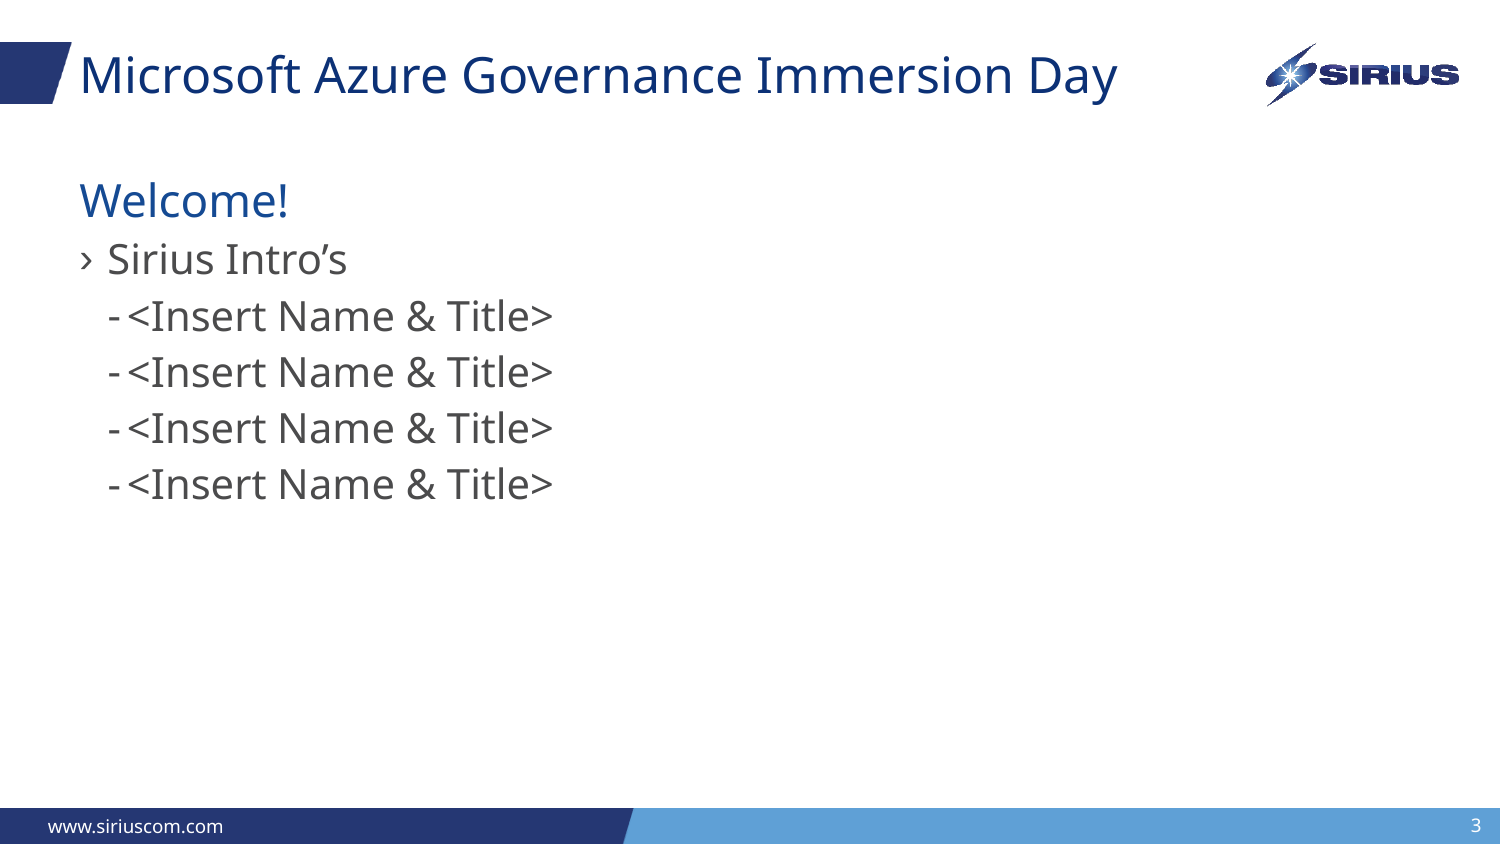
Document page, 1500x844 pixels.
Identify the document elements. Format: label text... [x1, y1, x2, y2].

picture [0, 42, 72, 104]
picture [1265, 42, 1459, 107]
picture [0, 808, 1500, 844]
list Welcome! Sirius Intro’s <Insert Name & Title> <Insert Name & Title> <Insert Name & Title> <Insert Name & Title> [71, 164, 1428, 760]
title Microsoft Azure Governance Immersion Day [72, 35, 1233, 112]
